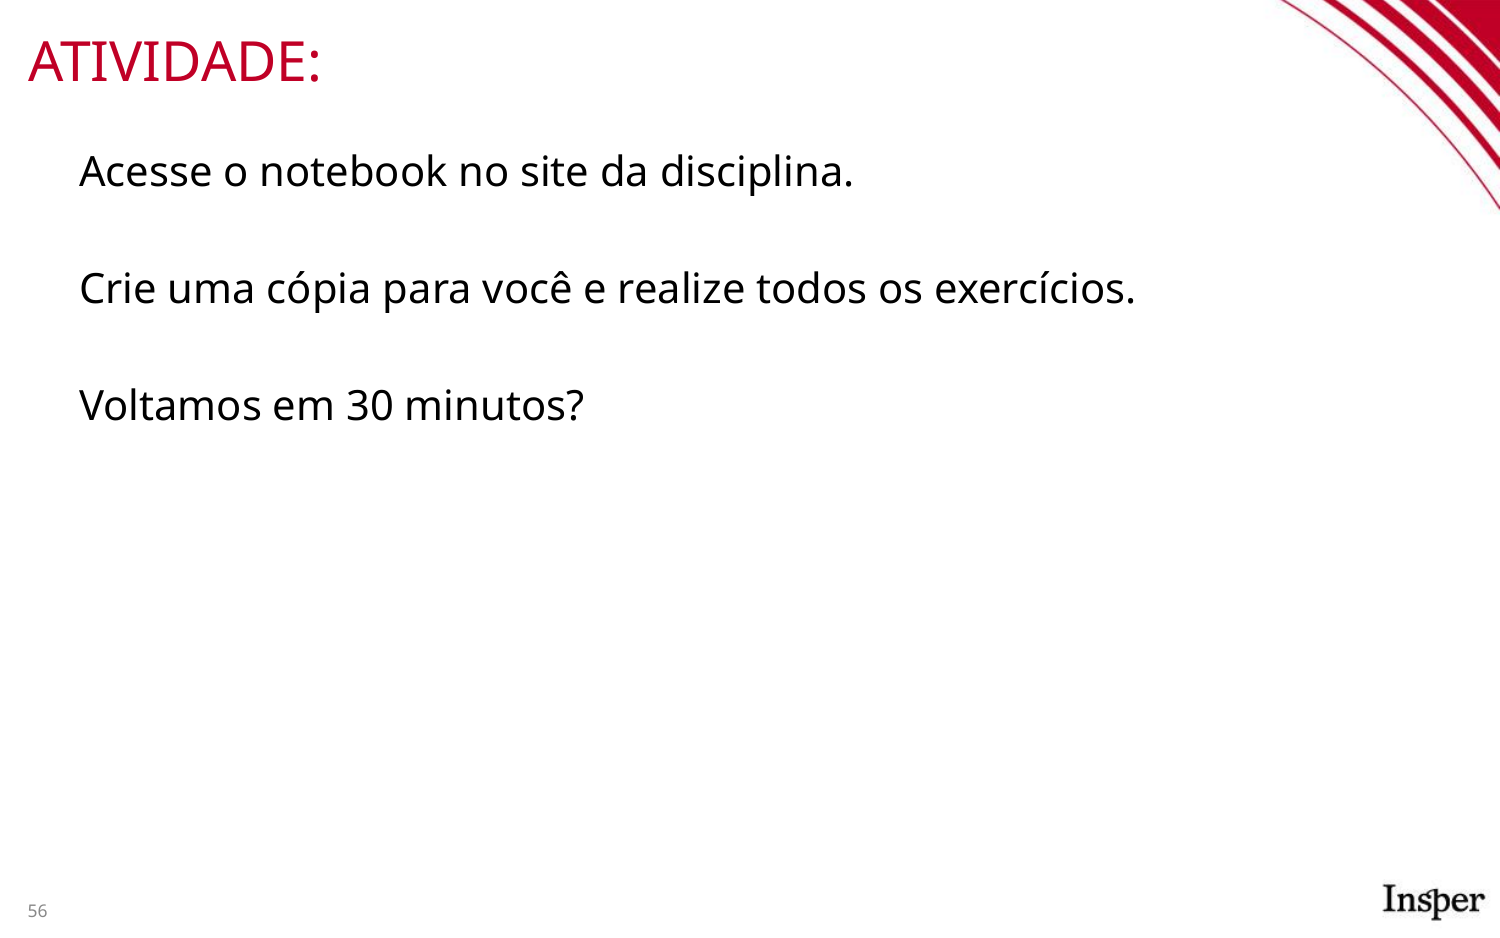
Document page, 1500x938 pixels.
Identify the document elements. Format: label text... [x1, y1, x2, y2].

title ATIVIDADE: [13, 18, 1397, 104]
picture [249, 0, 1500, 938]
list Acesse o notebook no site da disciplina. Crie uma cópia para você e realize todos os exercícios. Voltamos em 30 minutos? [64, 137, 1447, 876]
slide_number 56 [0, 887, 63, 938]
